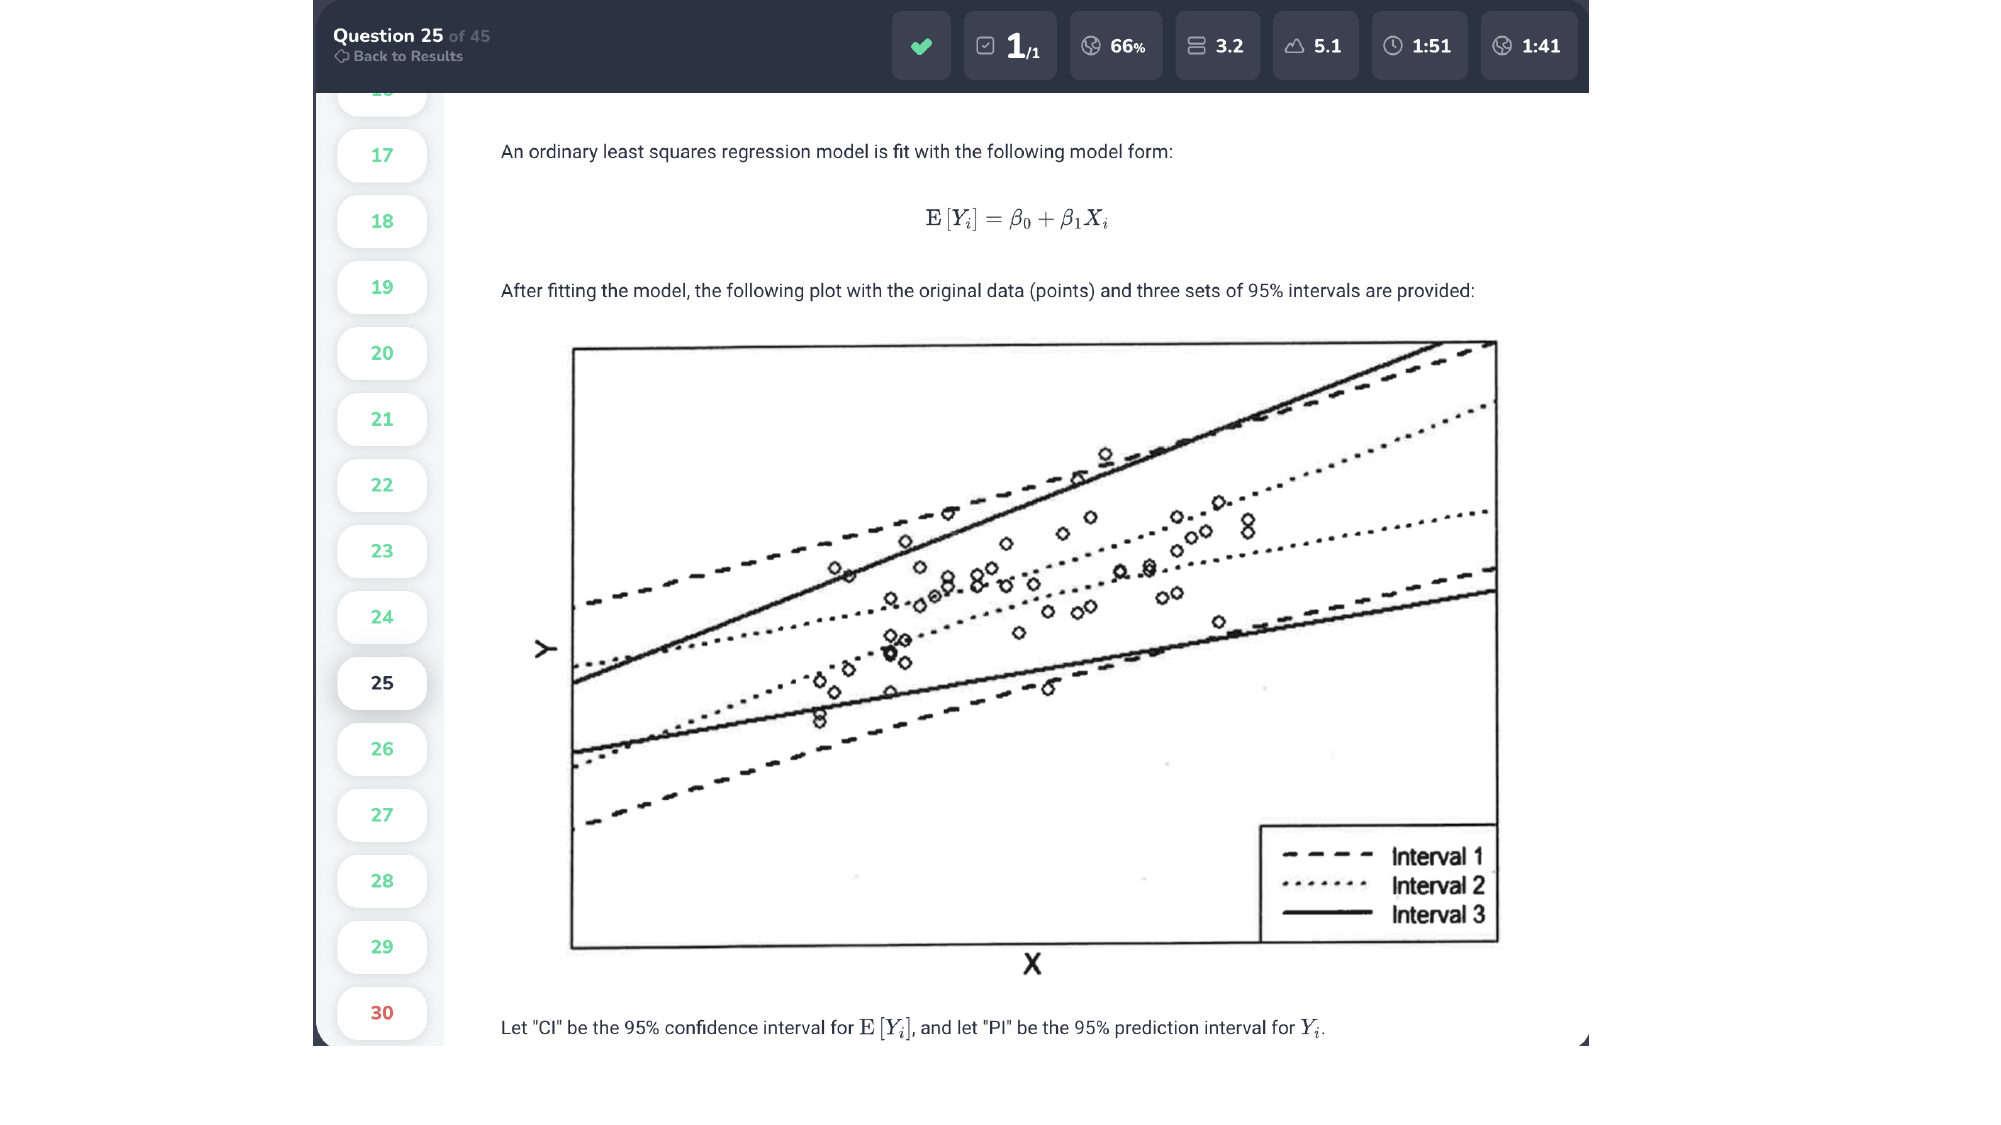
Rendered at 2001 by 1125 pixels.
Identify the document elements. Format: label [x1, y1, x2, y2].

picture [313, 0, 1590, 1046]
